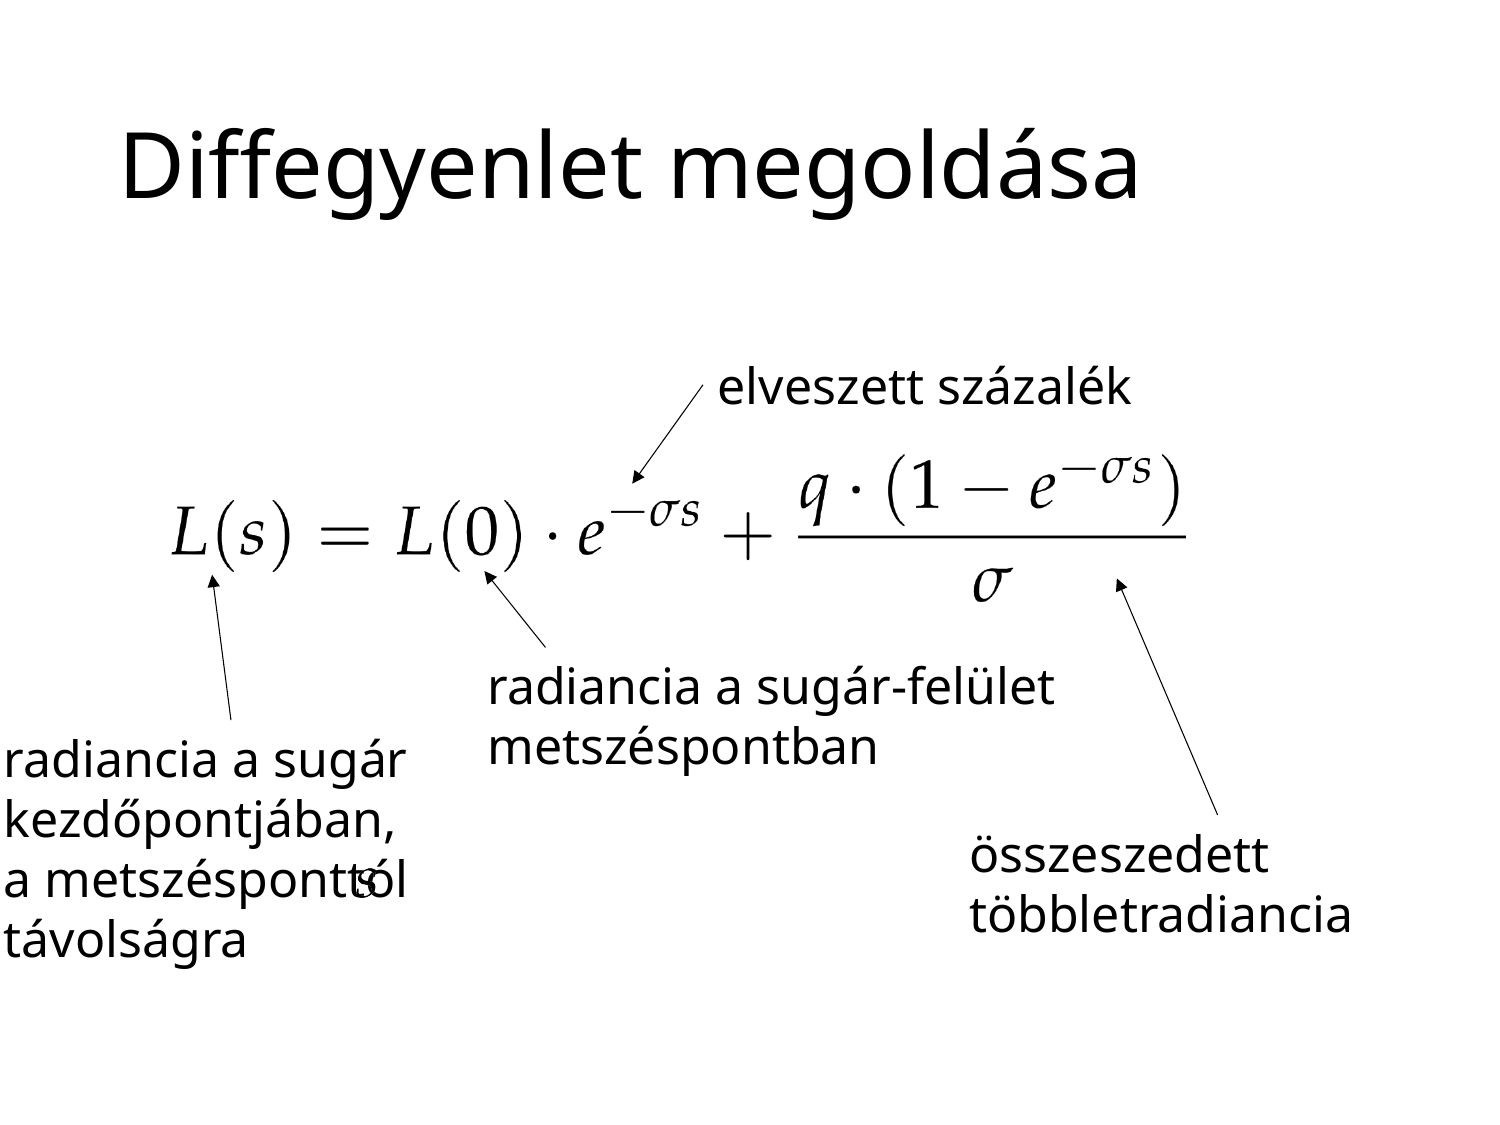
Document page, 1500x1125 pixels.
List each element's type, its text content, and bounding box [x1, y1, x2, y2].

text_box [1116, 578, 1218, 815]
picture [171, 454, 1186, 602]
text_box radiancia a sugár kezdőpontjában, a metszésponttól távolságra [0, 720, 473, 975]
text_box összeszedett többletradiancia [954, 814, 1481, 950]
picture [355, 868, 376, 898]
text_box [212, 574, 231, 721]
title Diffegyenlet megoldása [103, 59, 1397, 278]
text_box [484, 570, 546, 648]
text_box elveszett százalék [702, 347, 1448, 423]
text_box radiancia a sugár-felület metszéspontban [472, 647, 1116, 783]
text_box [632, 385, 703, 484]
